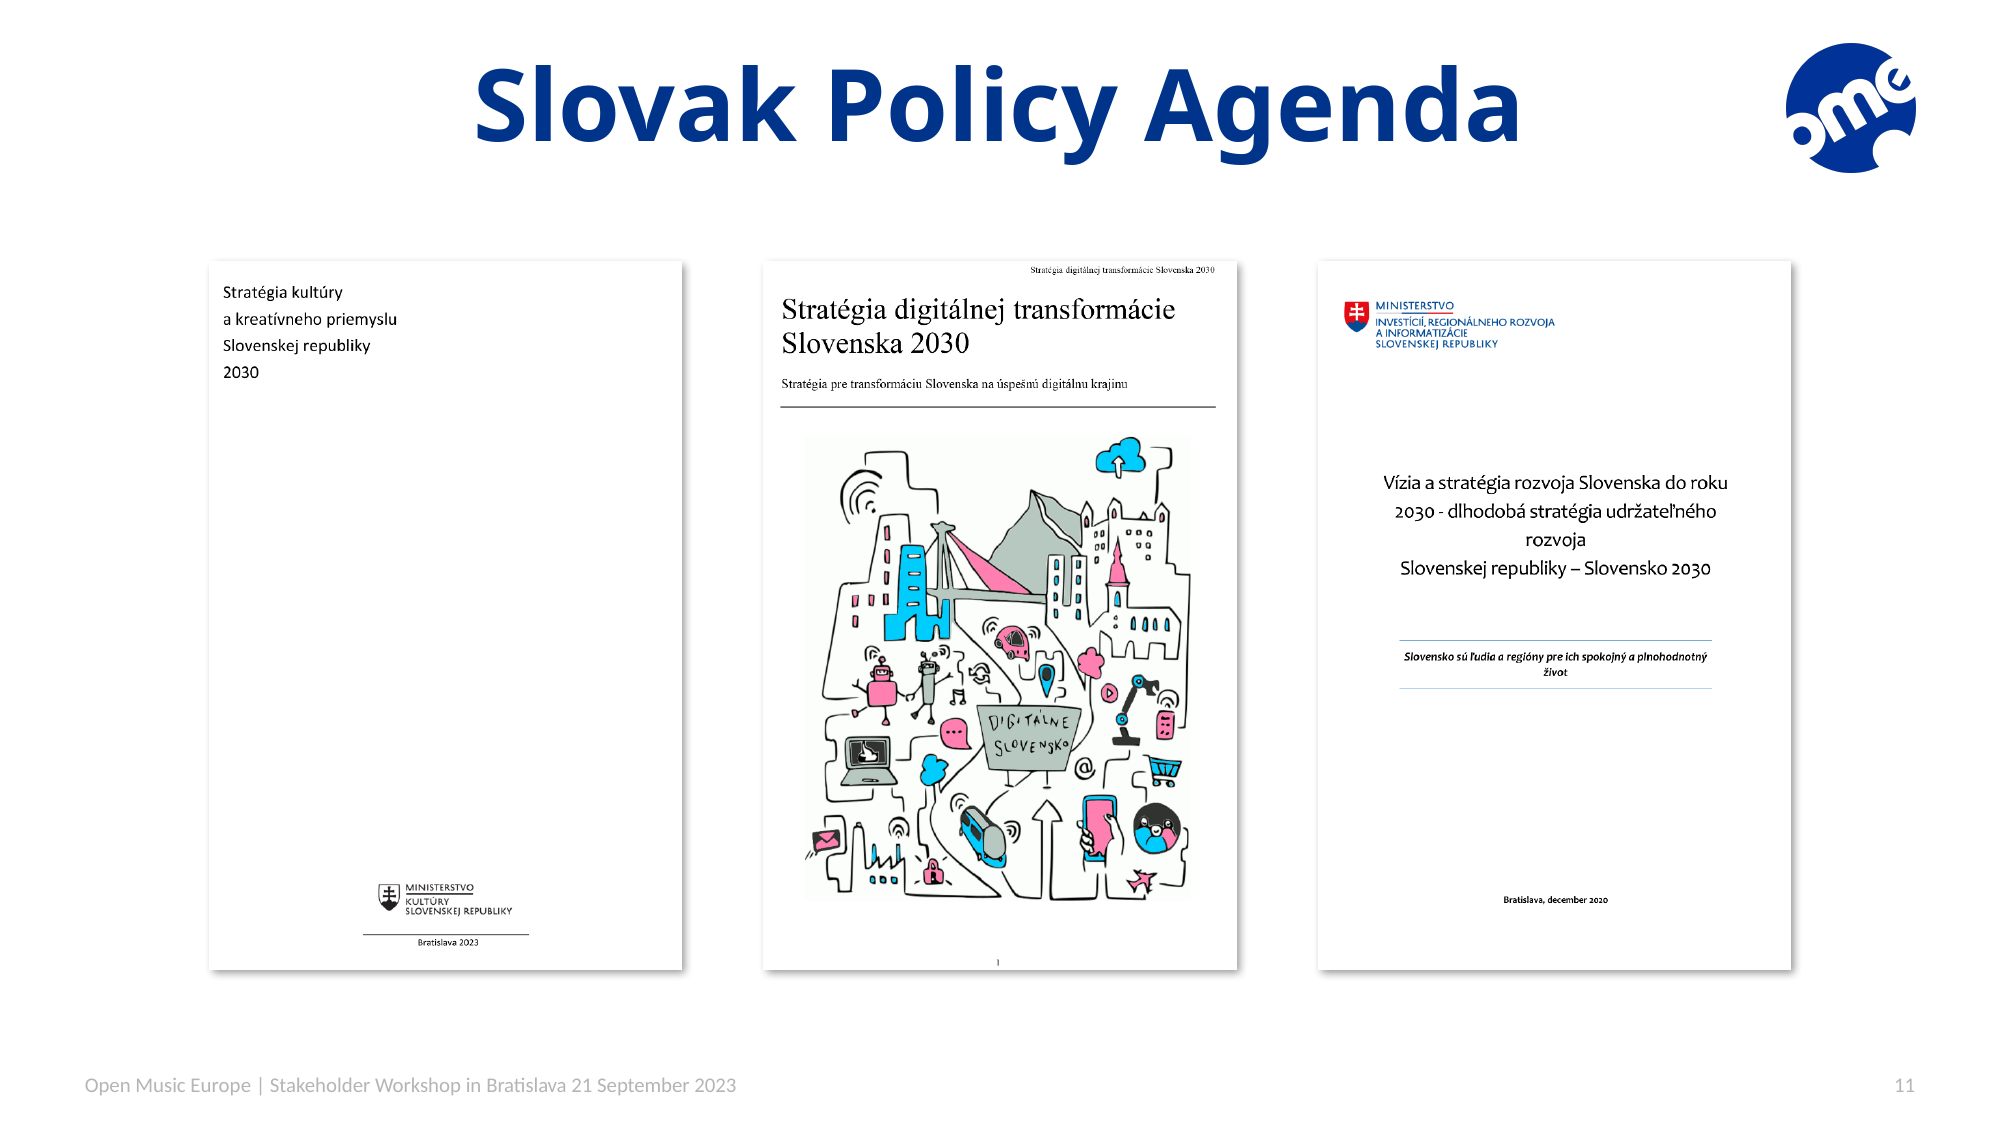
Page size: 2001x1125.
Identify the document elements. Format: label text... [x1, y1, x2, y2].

slide_number 11 [1818, 1065, 1931, 1103]
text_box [208, 261, 1791, 970]
title Slovak Policy Agenda [30, 43, 1968, 176]
footer Open Music Europe | Stakeholder Workshop in Bratislava 21 September 2023 [69, 1065, 1818, 1103]
